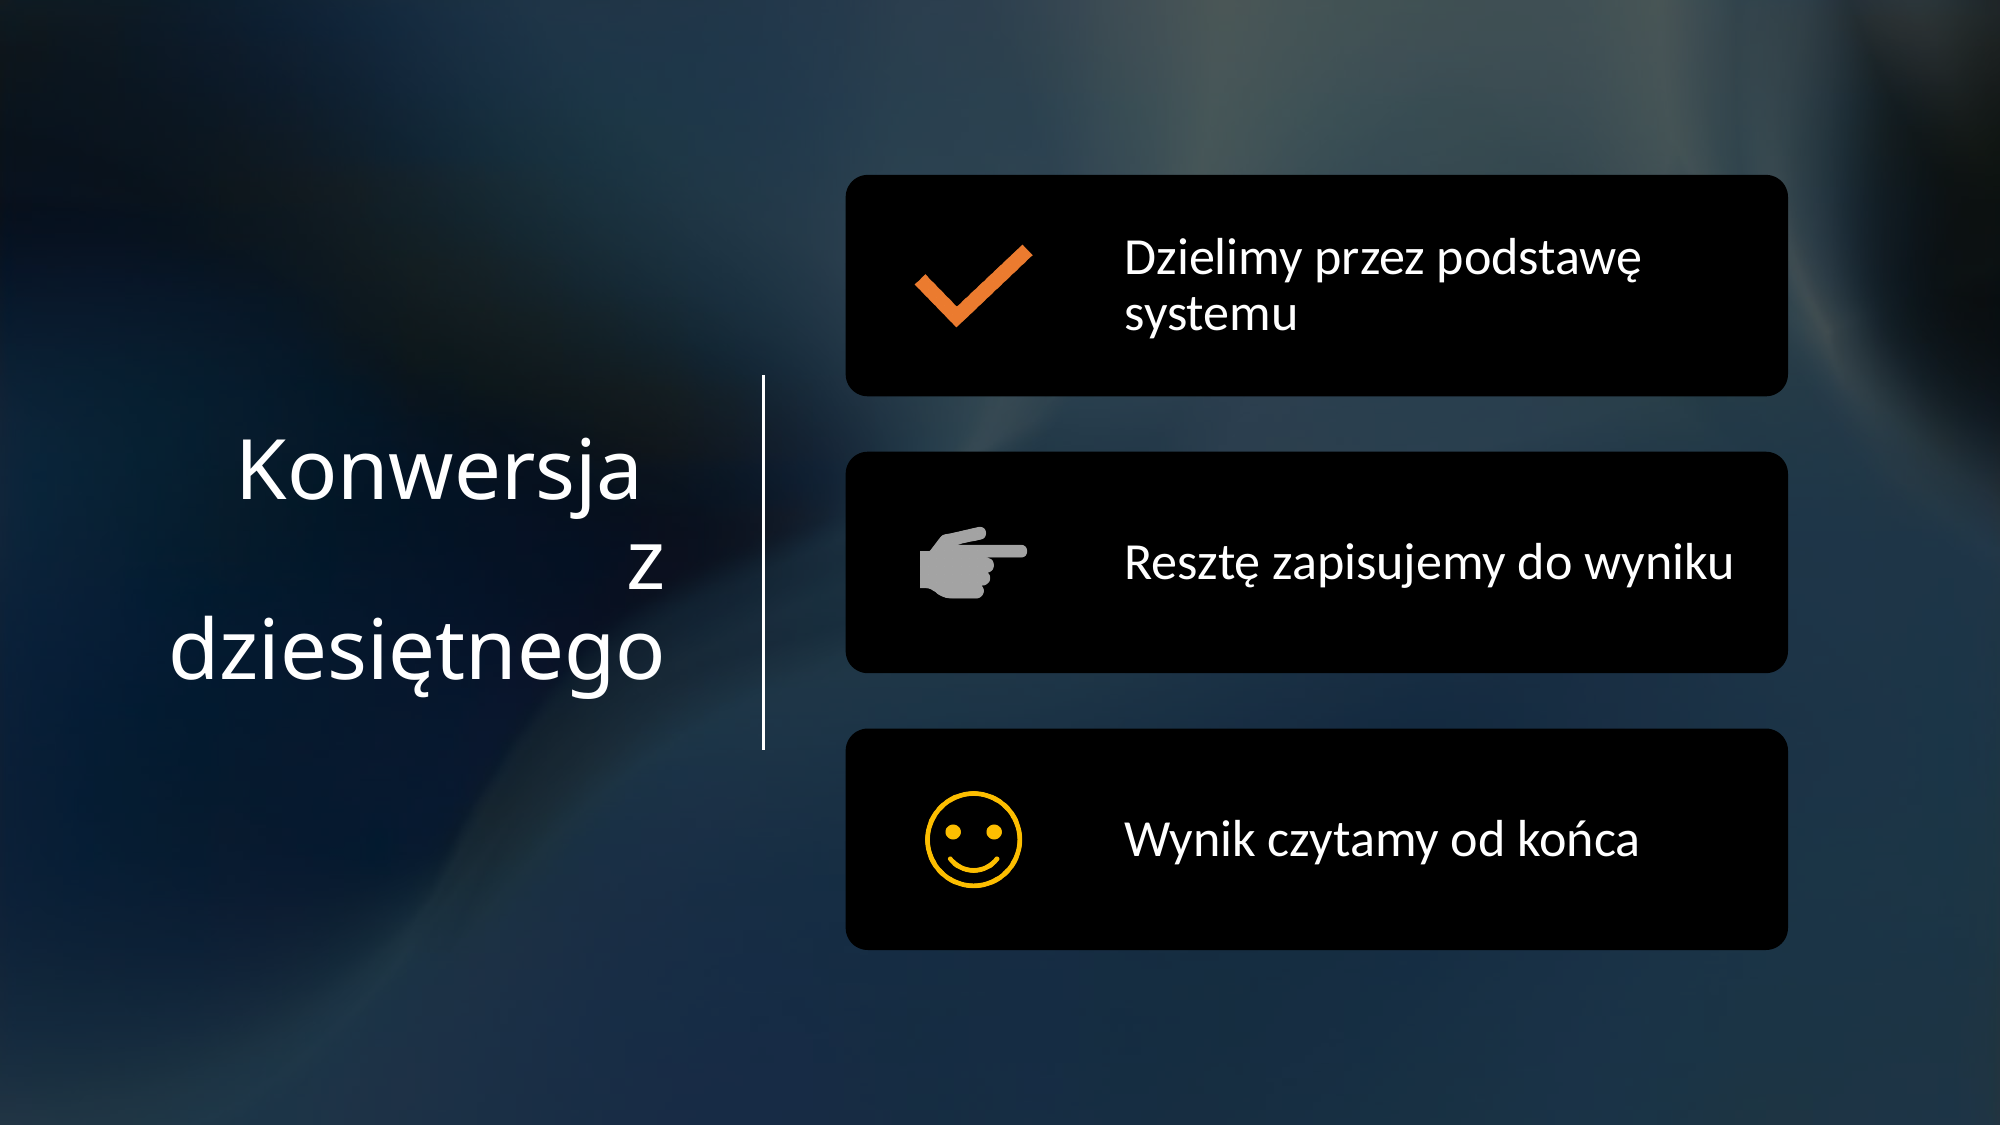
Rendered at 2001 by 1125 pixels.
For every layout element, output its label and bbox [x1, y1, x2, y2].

picture [0, 0, 2000, 1125]
text_box [845, 174, 1788, 951]
